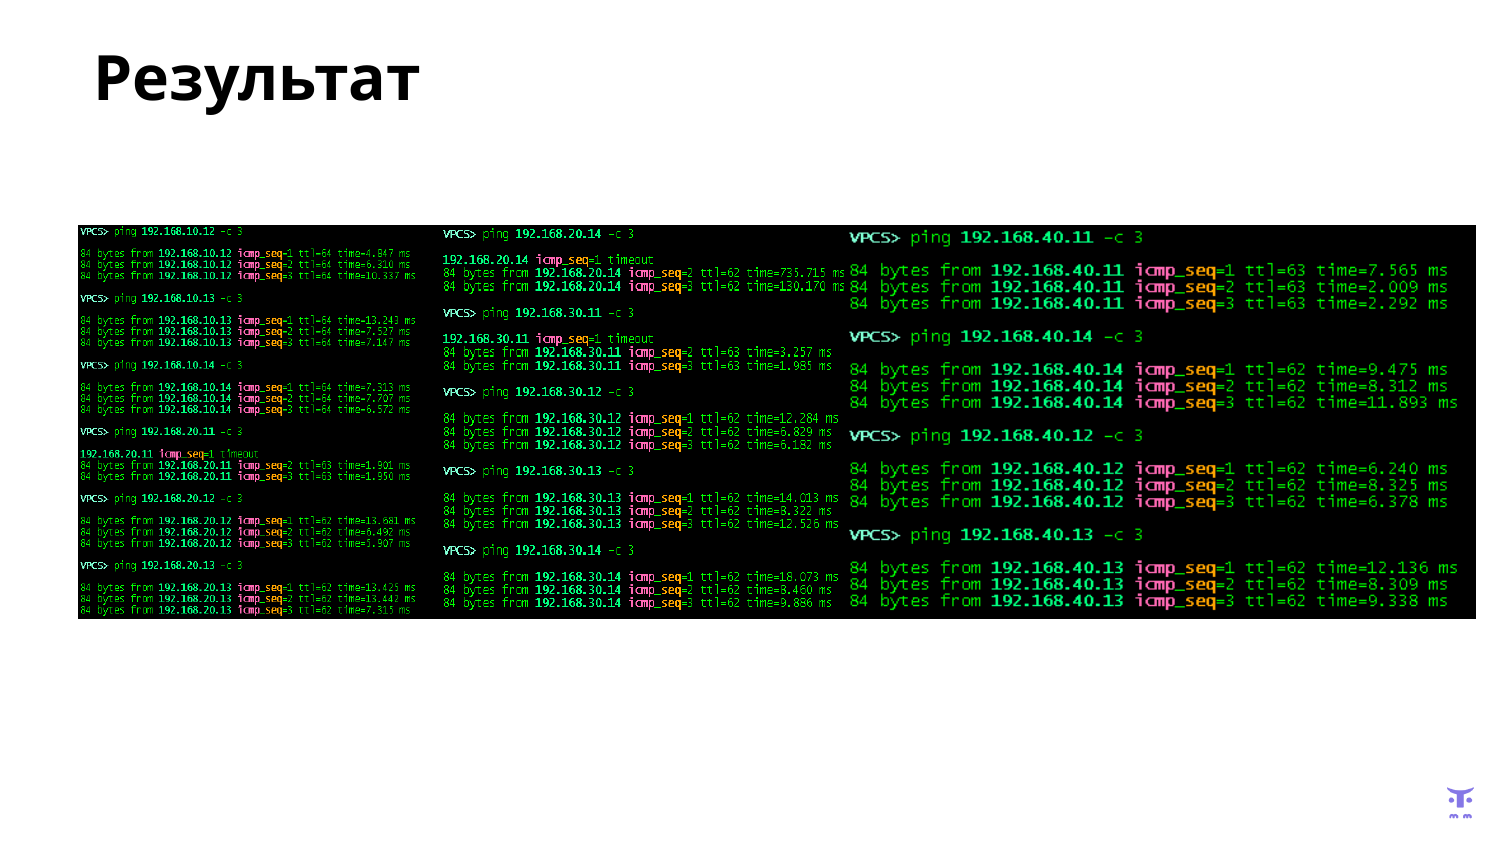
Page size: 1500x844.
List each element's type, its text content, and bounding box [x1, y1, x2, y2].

picture [0, 0, 1500, 844]
title Результат [78, 22, 1477, 203]
